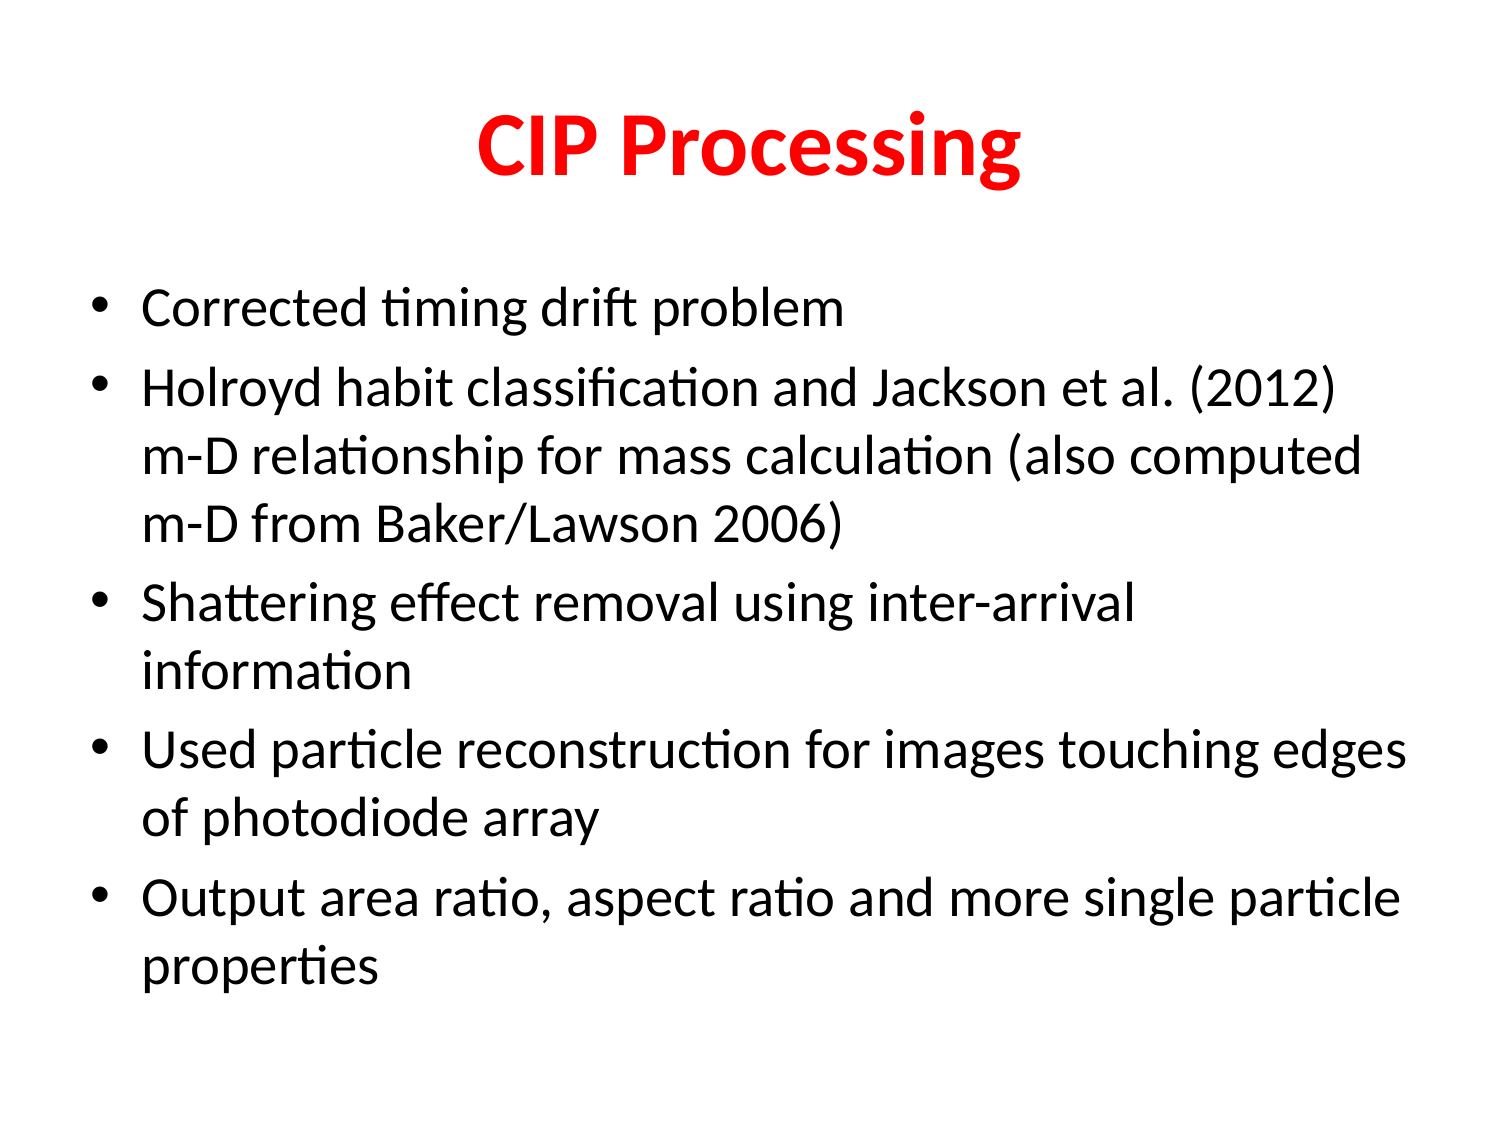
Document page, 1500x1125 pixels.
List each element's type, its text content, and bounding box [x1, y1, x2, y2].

title CIP Processing [75, 45, 1425, 233]
list Corrected timing drift problem Holroyd habit classification and Jackson et al. (2012) m-D relationship for mass calculation (also computed m-D from Baker/Lawson 2006) Shattering effect removal using inter-arrival information Used particle reconstruction for images touching edges of photodiode array Output area ratio, aspect ratio and more single particle properties [75, 262, 1425, 1005]
